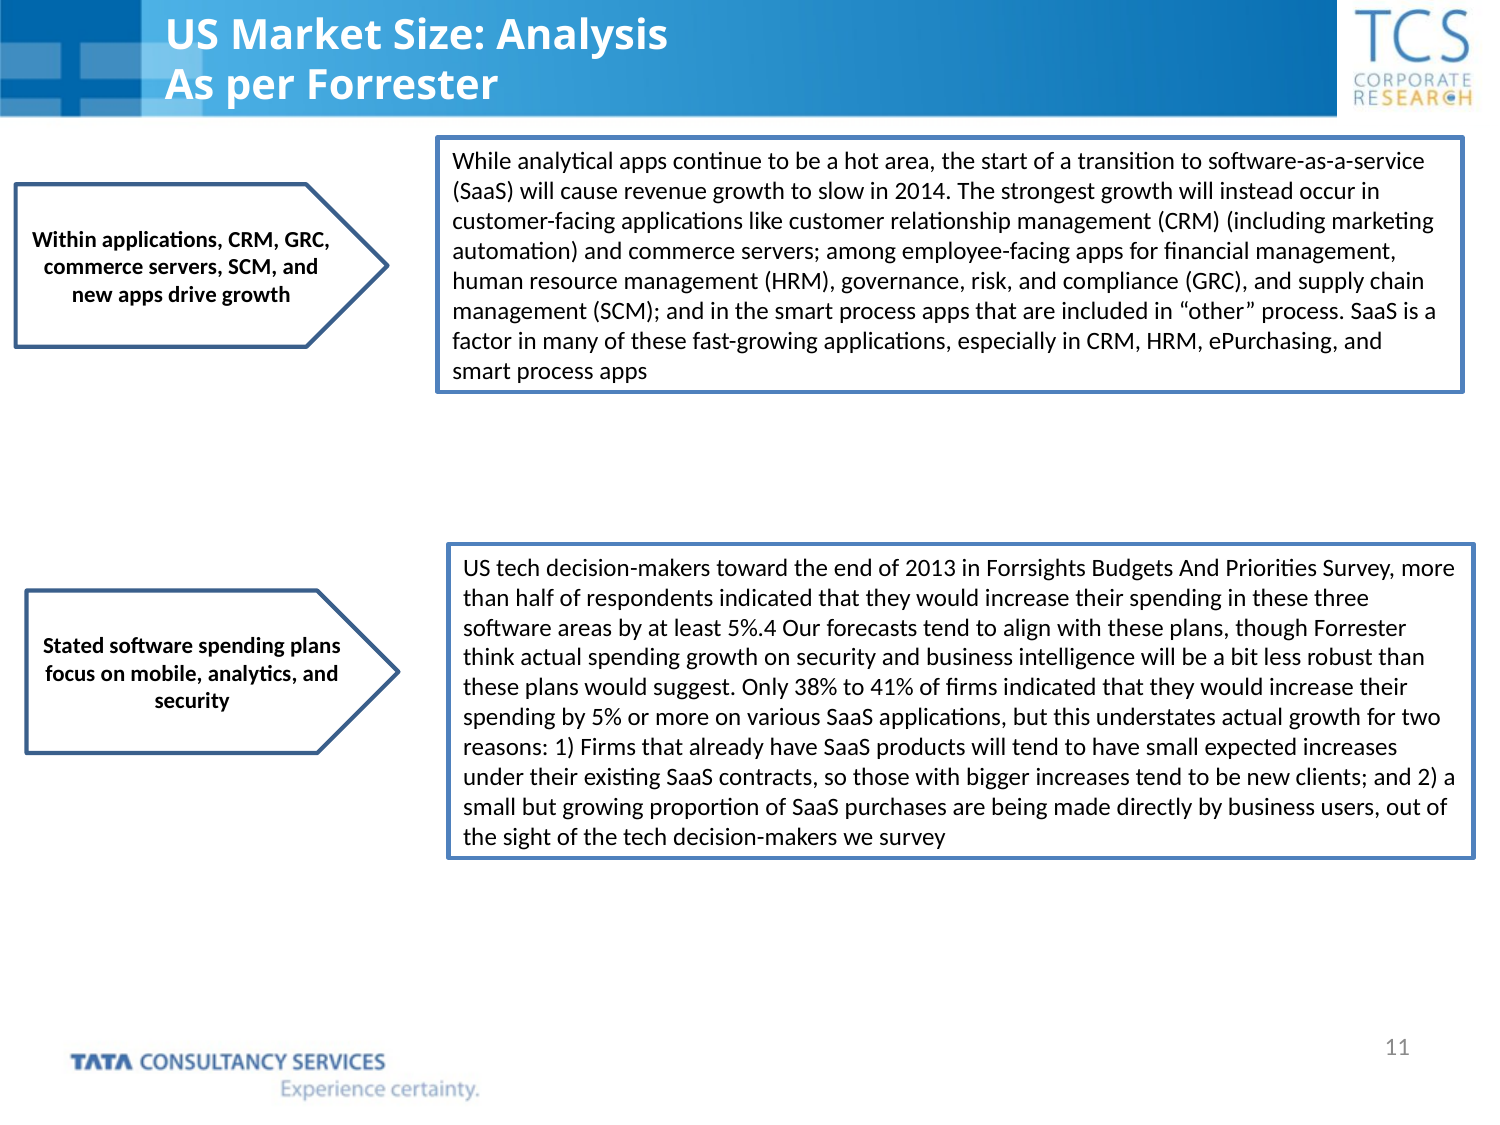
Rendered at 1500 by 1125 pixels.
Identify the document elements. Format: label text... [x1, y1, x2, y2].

text_box Within applications, CRM, GRC, commerce servers, SCM, and new apps drive growth [13, 182, 390, 349]
slide_number 11 [1074, 1015, 1425, 1075]
picture [0, 0, 1500, 1124]
text_box While analytical apps continue to be a hot area, the start of a transition to software-as-a-service (SaaS) will cause revenue growth to slow in 2014. The strongest growth will instead occur in customer-facing applications like customer relationship management (CRM) (including marketing automation) and commerce servers; among employee-facing apps for financial management, human resource management (HRM), governance, risk, and compliance (GRC), and supply chain management (SCM); and in the smart process apps that are included in “other” process. SaaS is a factor in many of these fast-growing applications, especially in CRM, HRM, ePurchasing, and smart process apps [435, 135, 1465, 394]
text_box US Market Size: Analysis As per Forrester [150, 0, 1300, 125]
text_box Stated software spending plans focus on mobile, analytics, and security [24, 588, 401, 756]
text_box US tech decision-makers toward the end of 2013 in Forrsights Budgets And Priorities Survey, more than half of respondents indicated that they would increase their spending in these three software areas by at least 5%.4 Our forecasts tend to align with these plans, though Forrester think actual spending growth on security and business intelligence will be a bit less robust than these plans would suggest. Only 38% to 41% of firms indicated that they would increase their spending by 5% or more on various SaaS applications, but this understates actual growth for two reasons: 1) Firms that already have SaaS products will tend to have small expected increases under their existing SaaS contracts, so those with bigger increases tend to be new clients; and 2) a small but growing proportion of SaaS purchases are being made directly by business users, out of the sight of the tech decision-makers we survey [446, 542, 1476, 860]
